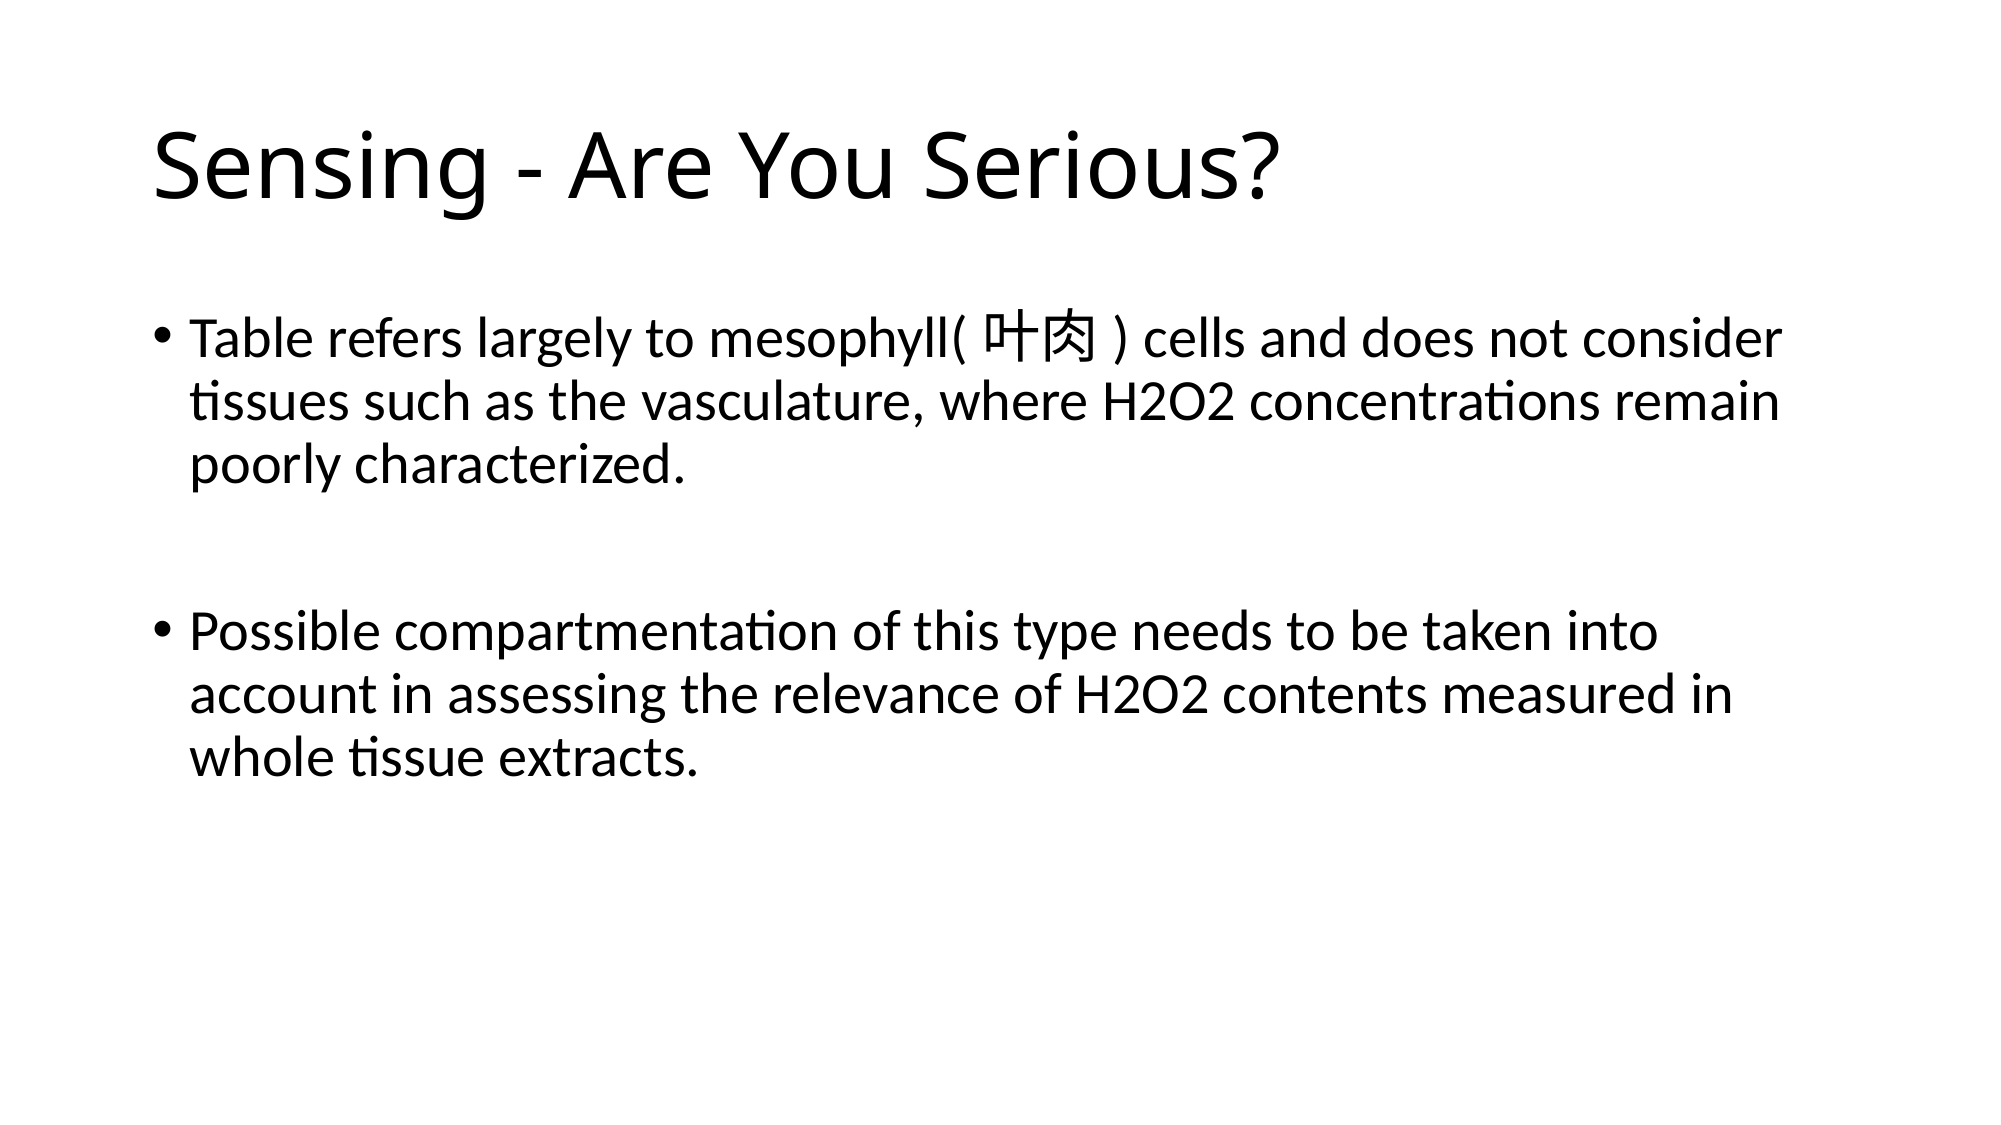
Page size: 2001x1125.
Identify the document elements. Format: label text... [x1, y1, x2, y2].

list Table refers largely to mesophyll(叶肉) cells and does not consider tissues such as the vasculature, where H2O2 concentrations remain poorly characterized. Possible compartmentation of this type needs to be taken into account in assessing the relevance of H2O2 contents measured in whole tissue extracts. [137, 299, 1863, 1014]
title Sensing - Are You Serious? [137, 59, 1863, 278]
